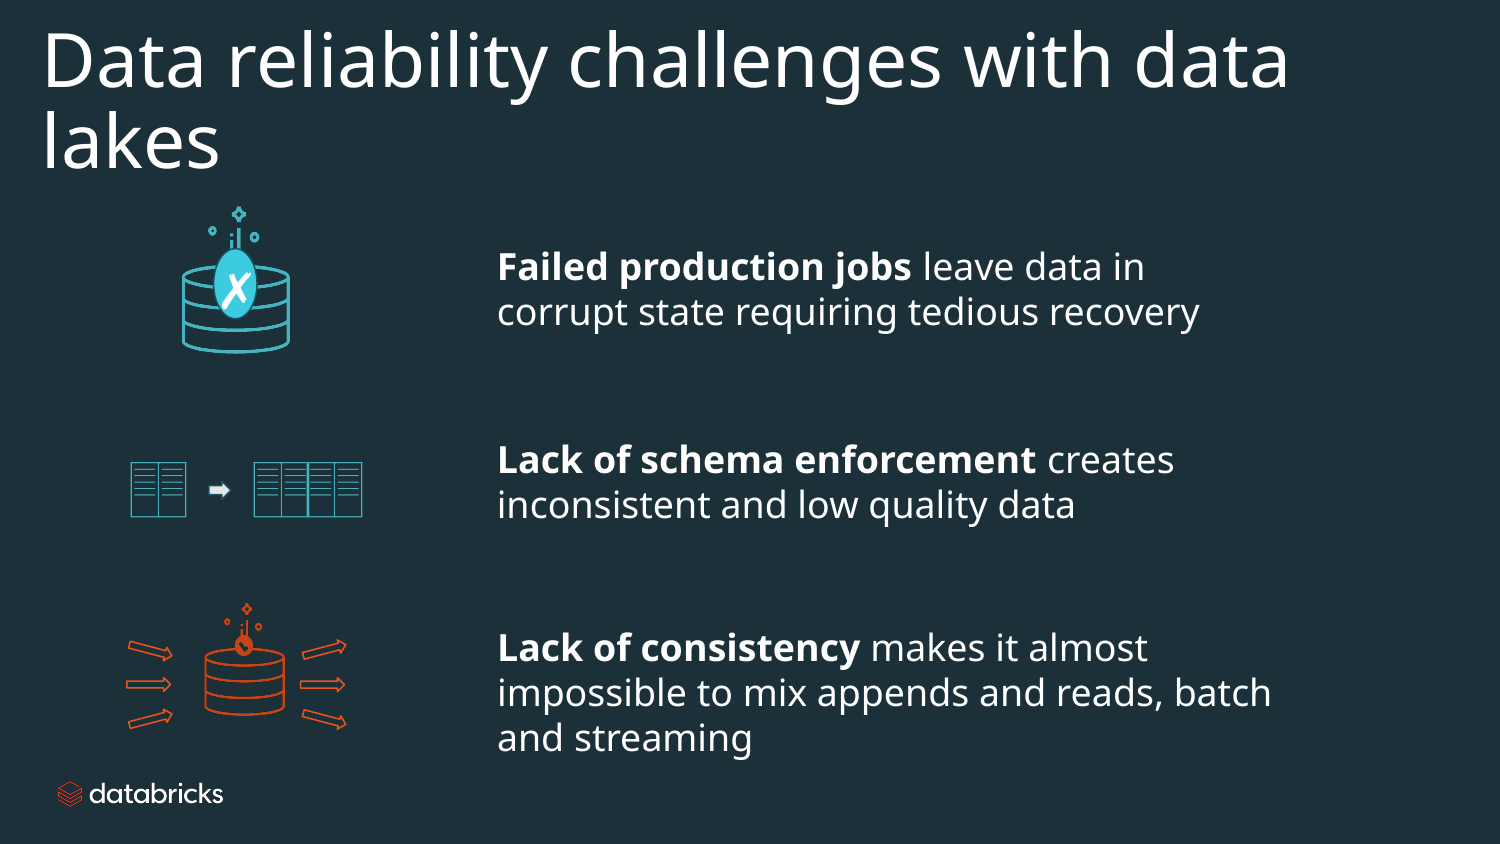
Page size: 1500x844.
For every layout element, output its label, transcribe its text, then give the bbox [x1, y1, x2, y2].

title Data reliability challenges with data lakes [41, 33, 1447, 175]
text_box Failed production jobs leave data in corrupt state requiring tedious recovery [481, 182, 1234, 363]
picture [58, 781, 223, 807]
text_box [126, 586, 348, 733]
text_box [119, 450, 374, 529]
text_box Lack of schema enforcement creates inconsistent and low quality data [481, 375, 1268, 585]
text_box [149, 183, 325, 376]
text_box Lack of consistency makes it almost impossible to mix appends and reads, batch and streaming [482, 564, 1321, 724]
